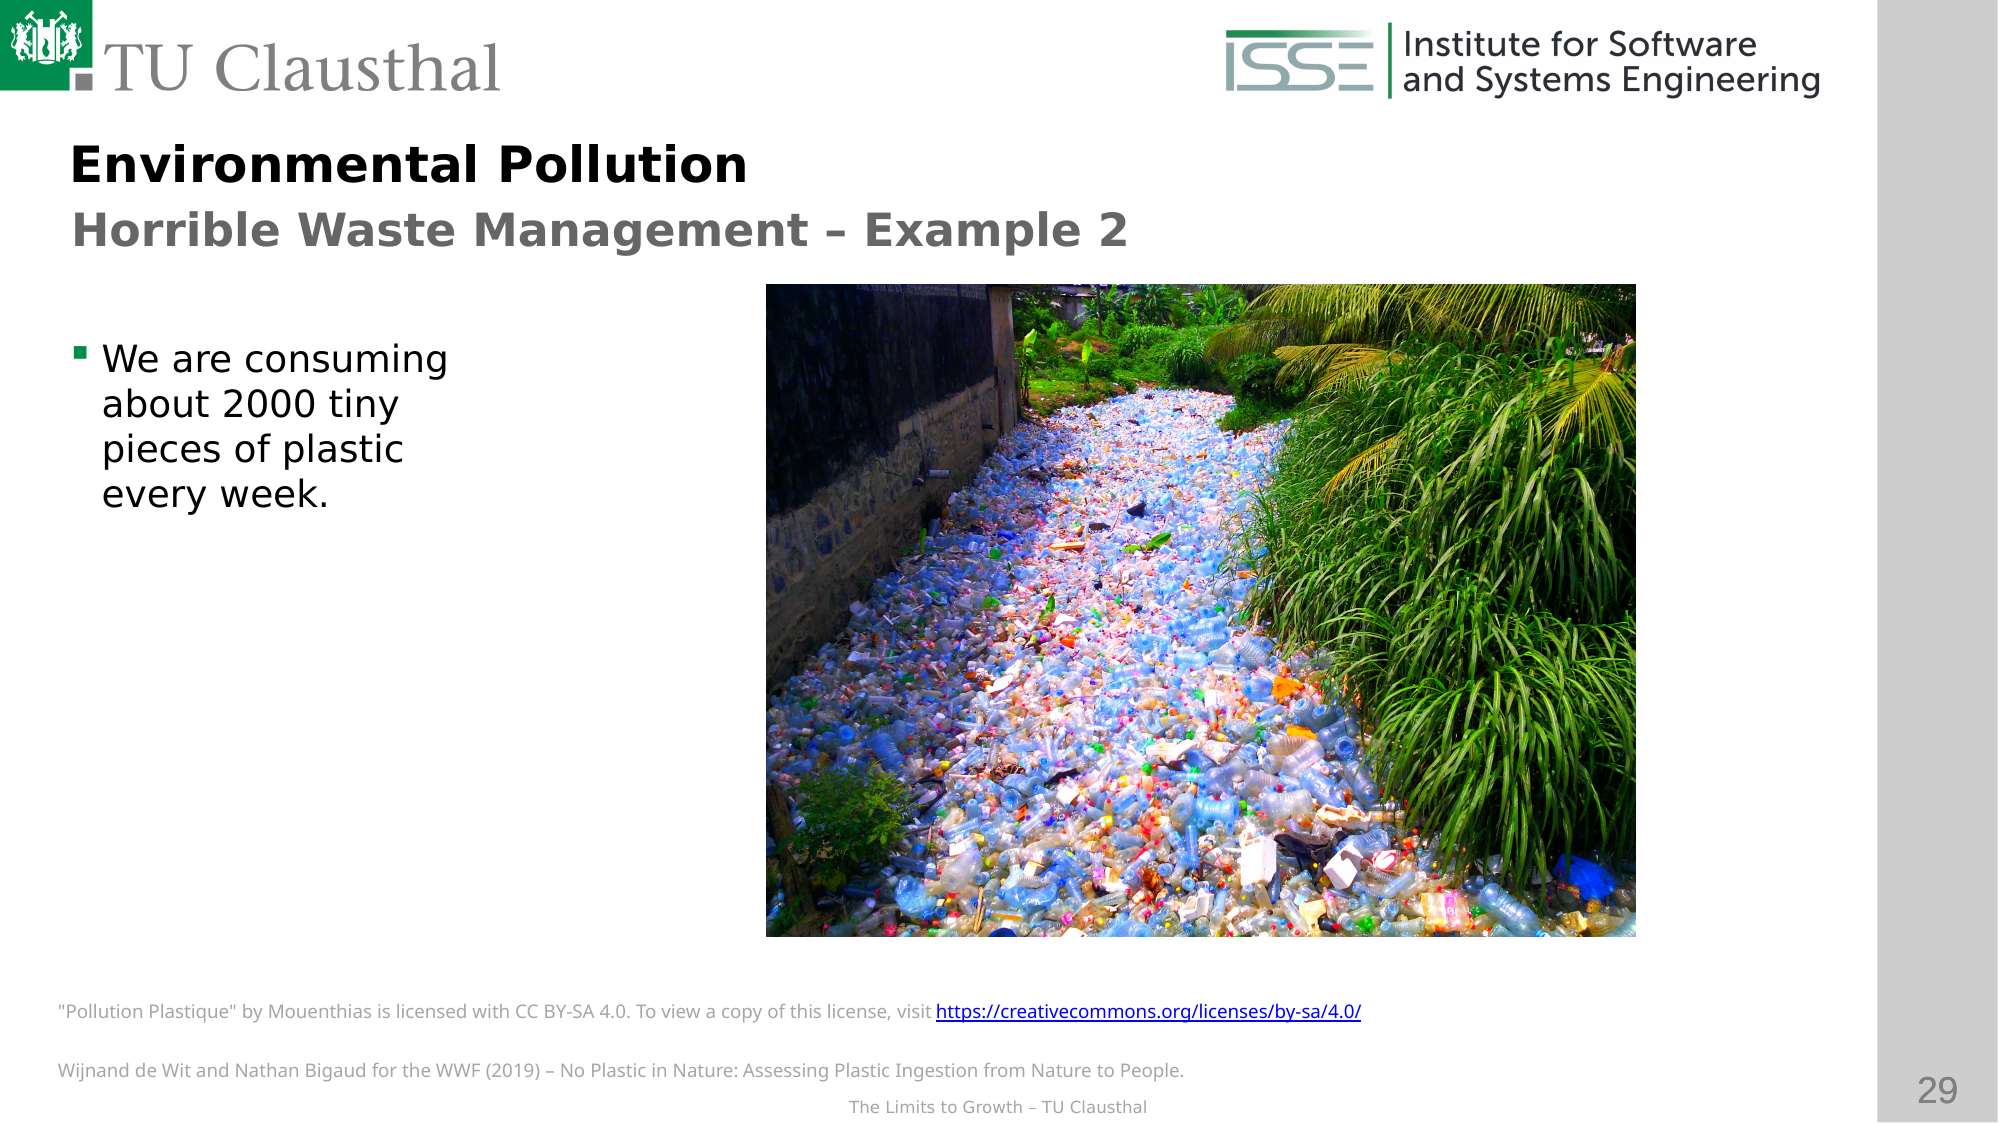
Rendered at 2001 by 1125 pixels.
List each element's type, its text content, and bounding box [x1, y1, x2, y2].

picture [1218, 22, 1825, 105]
text_box "Pollution Plastique" by Mouenthias is licensed with CC BY-SA 4.0. To view a copy of this license, visit https://creativecommons.org/licenses/by-sa/4.0/ [43, 992, 1827, 1033]
picture [0, 0, 500, 91]
text_box Wijnand de Wit and Nathan Bigaud for the WWF (2019) – No Plastic in Nature: Assessing Plastic Ingestion from Nature to People. [43, 1051, 1259, 1089]
picture [765, 284, 1636, 937]
text_box Environmental Pollution [55, 125, 1817, 206]
text_box We are consuming about 2000 tiny pieces of plastic every week. That is a credit card every week! That’s approximately 21 grams a month, or just over 250 grams a year. [54, 208, 527, 992]
text_box Horrible Waste Management – Example 2 [70, 188, 1769, 269]
